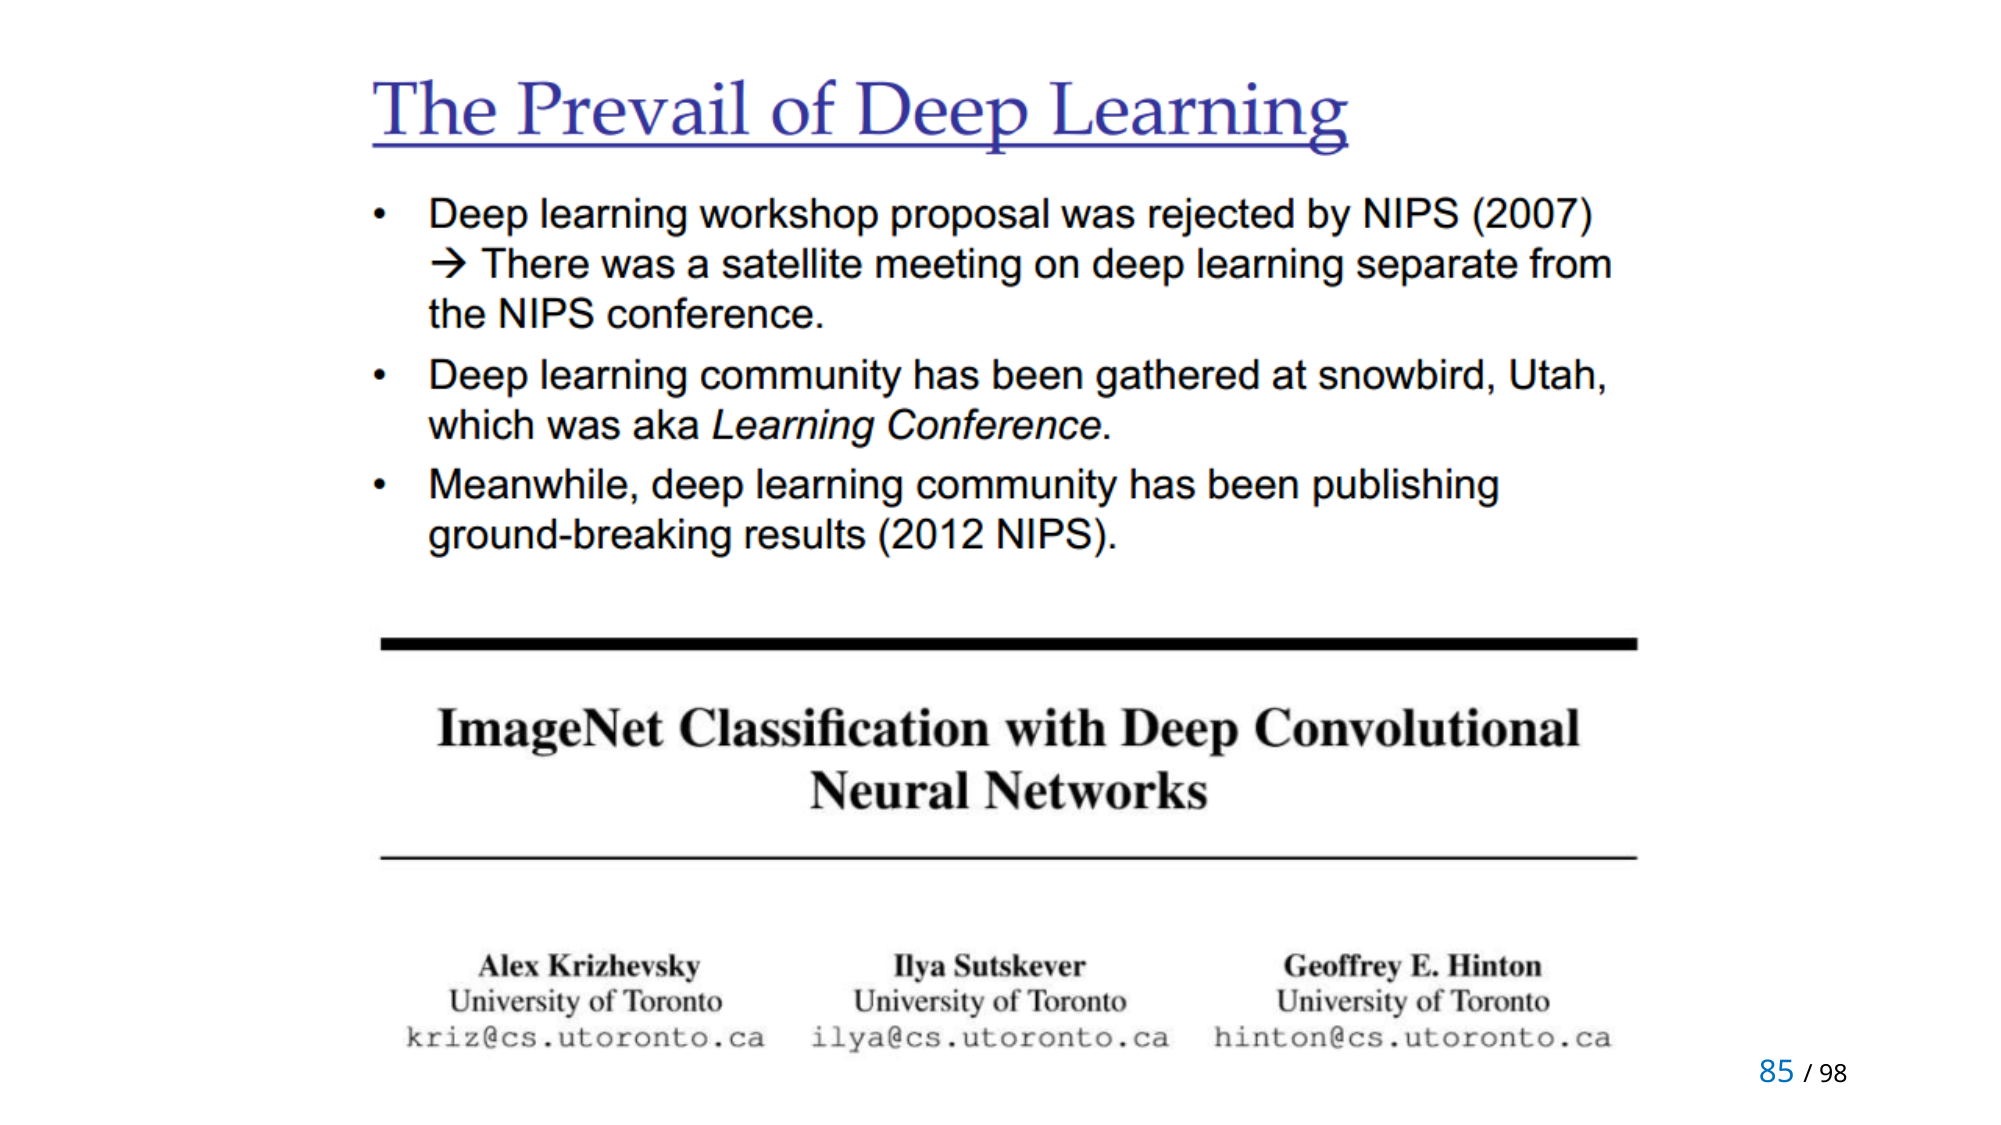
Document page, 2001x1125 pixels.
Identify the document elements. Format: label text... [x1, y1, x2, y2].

slide_number 85 / 98 [1412, 1042, 1863, 1103]
picture [338, 56, 1661, 1068]
